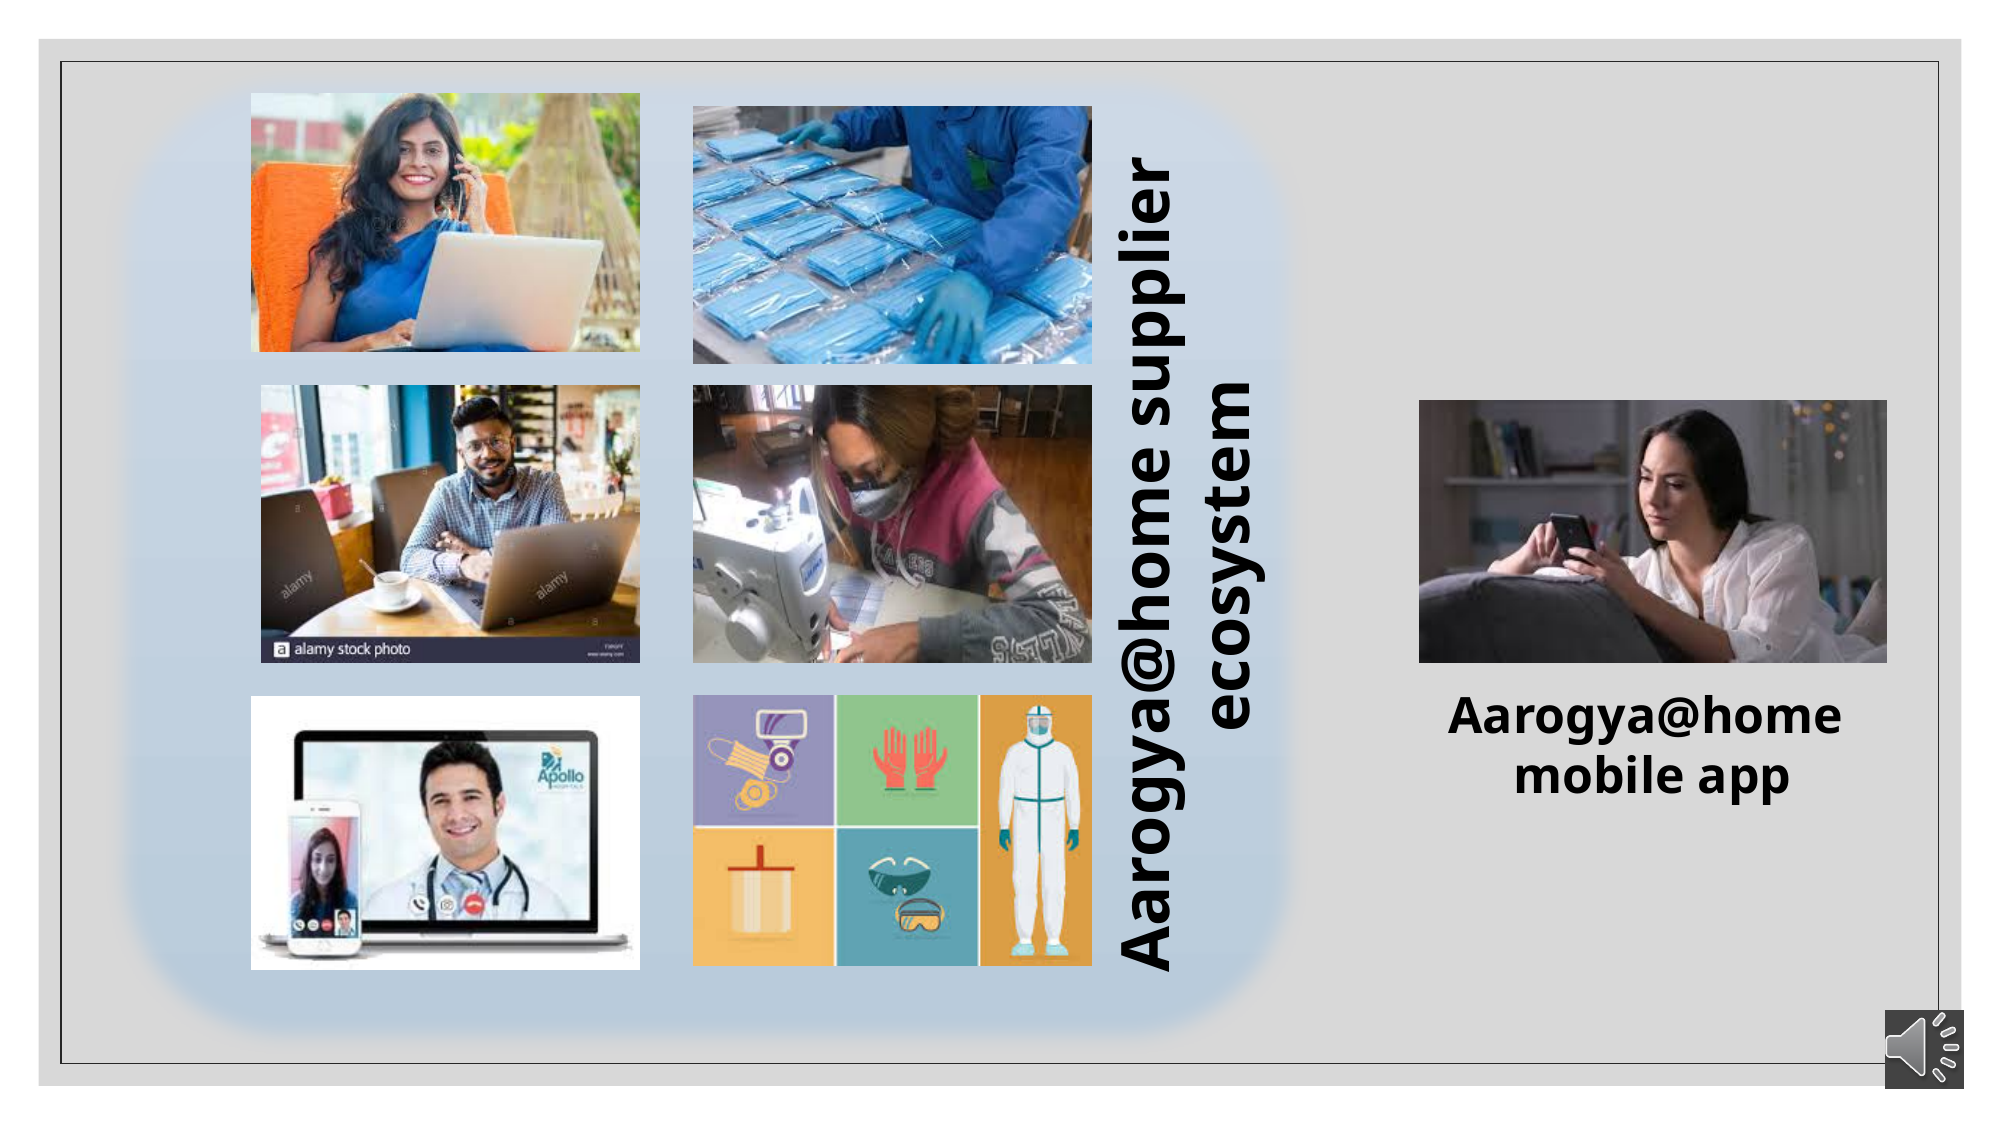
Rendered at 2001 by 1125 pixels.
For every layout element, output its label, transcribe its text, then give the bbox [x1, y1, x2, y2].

picture [693, 105, 1092, 364]
picture [251, 696, 640, 970]
picture [261, 385, 640, 663]
picture [251, 93, 640, 352]
picture [1884, 1009, 1965, 1090]
picture [1419, 400, 1887, 663]
text_box Aarogya@home mobile app [1433, 676, 1872, 812]
picture [693, 385, 1092, 663]
text_box [140, 98, 1216, 1020]
text_box Aarogya@home supplier ecosystem [1095, 124, 1271, 988]
picture [693, 695, 1092, 967]
